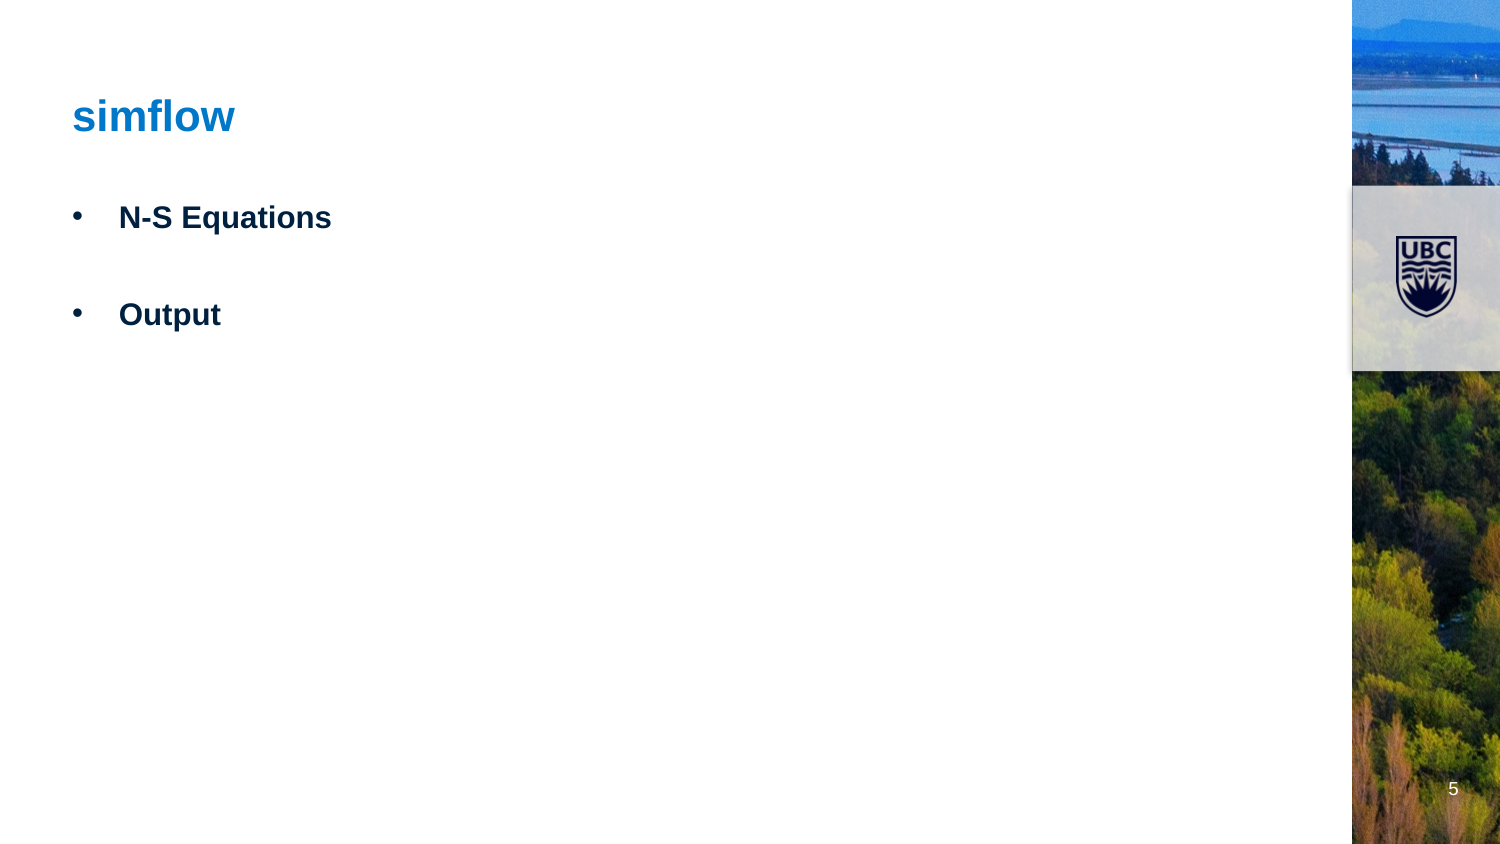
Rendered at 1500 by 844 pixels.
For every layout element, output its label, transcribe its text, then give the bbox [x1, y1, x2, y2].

title simflow [71, 67, 1329, 170]
picture [1352, 0, 1500, 185]
list N-S Equations Output [71, 185, 1329, 788]
picture [1352, 372, 1500, 844]
picture [1396, 236, 1457, 318]
